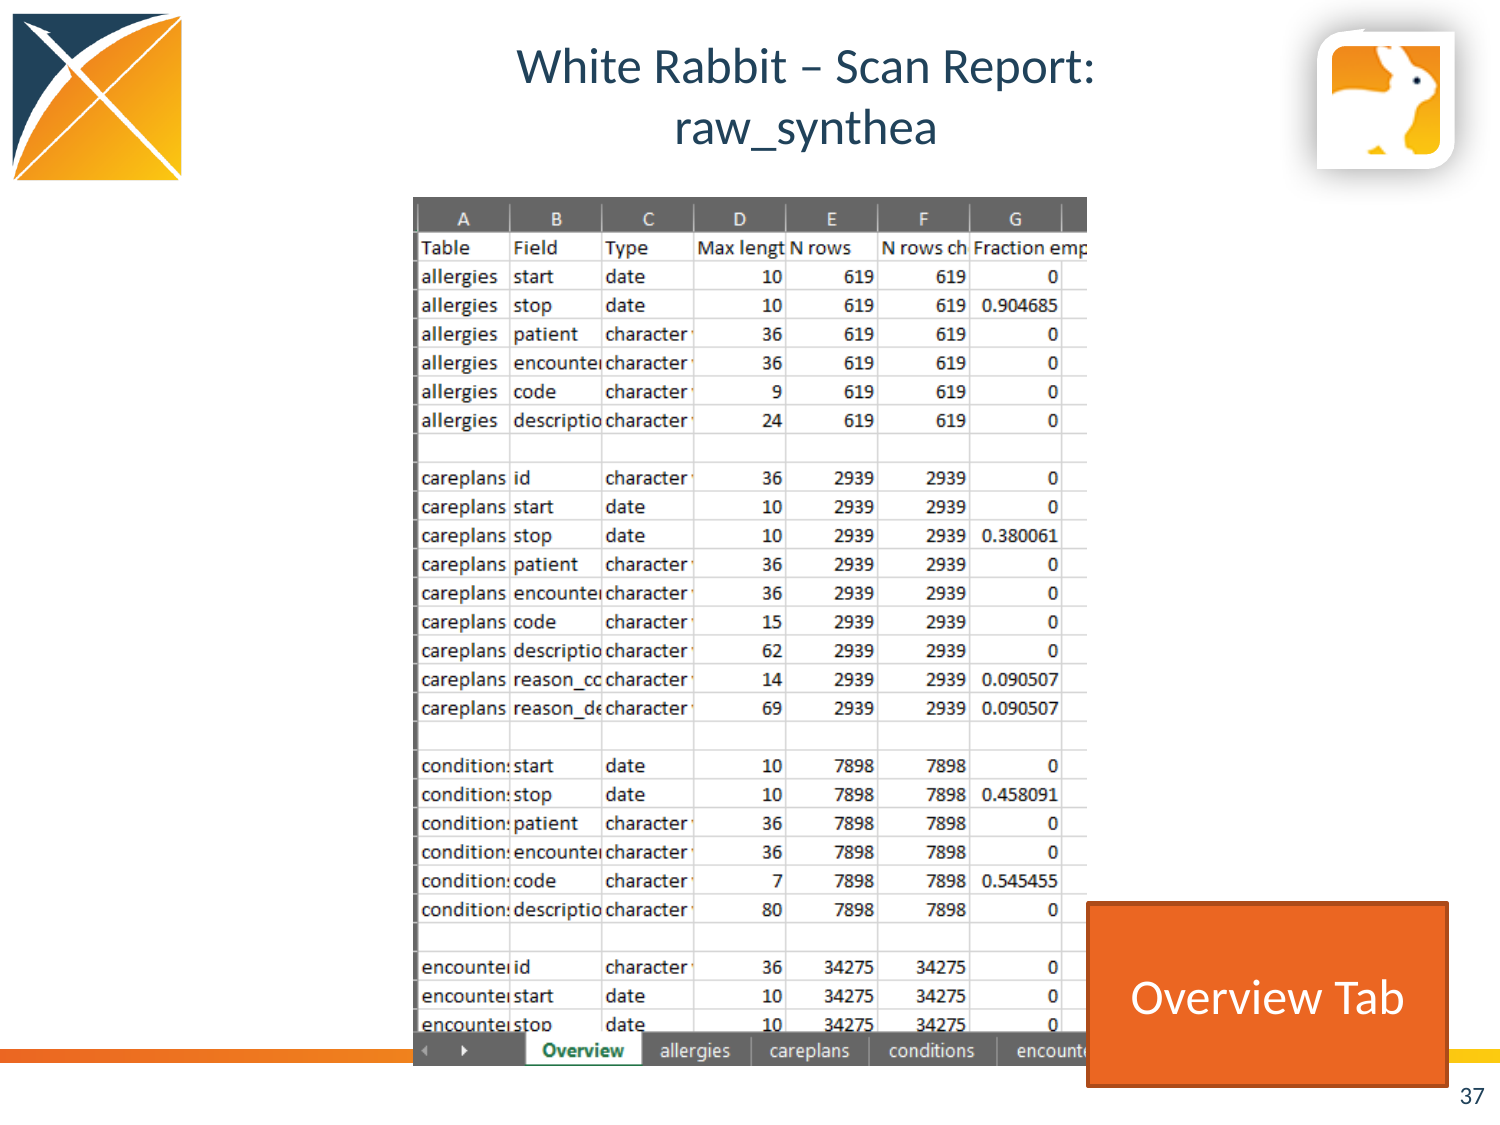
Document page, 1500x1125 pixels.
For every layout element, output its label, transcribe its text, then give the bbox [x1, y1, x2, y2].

slide_number 37 [1149, 1065, 1500, 1125]
picture [1324, 38, 1448, 162]
picture [0, 0, 206, 200]
picture [412, 197, 1087, 1066]
text_box [1298, 24, 1338, 163]
title White Rabbit – Scan Report: raw_synthea [187, 24, 1306, 163]
text_box Overview Tab [1086, 901, 1449, 1088]
